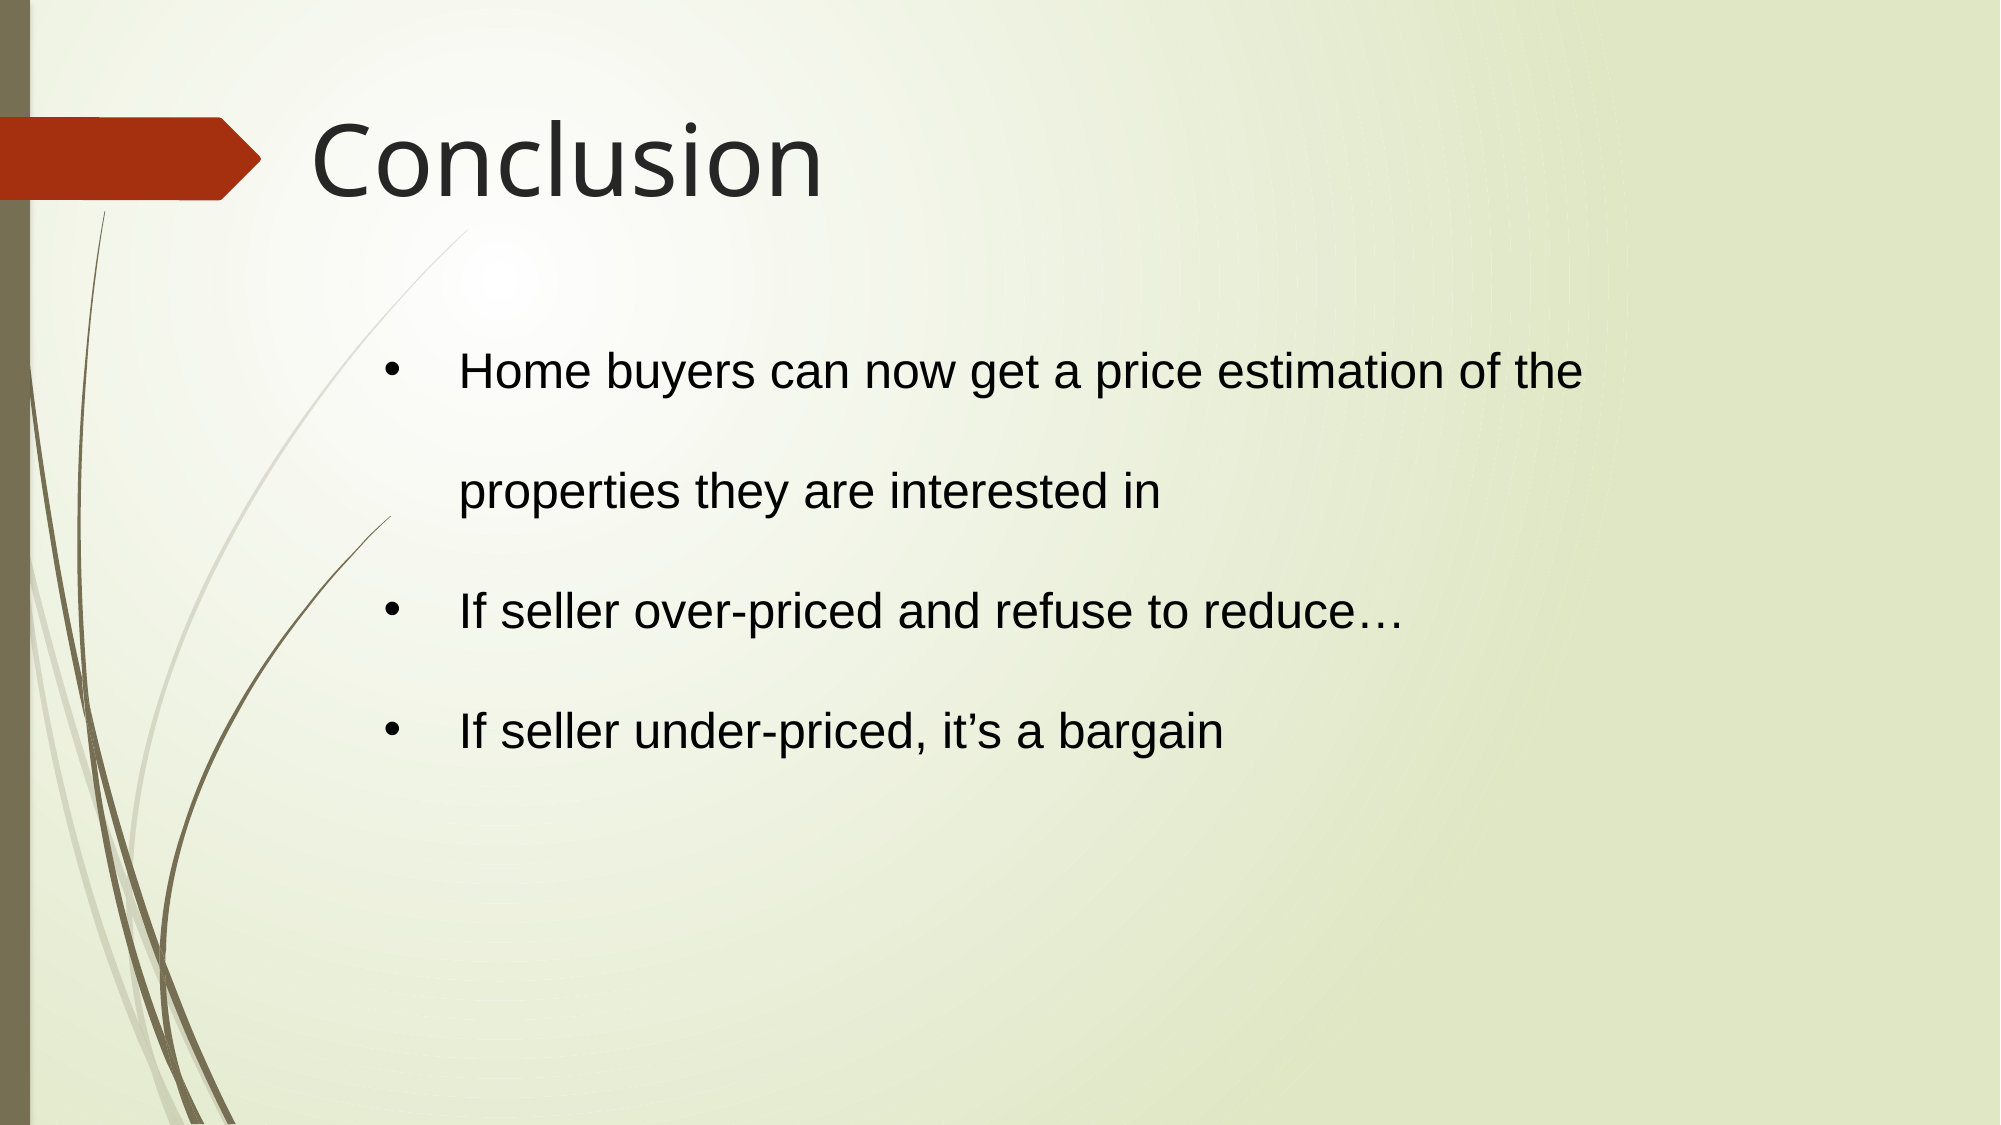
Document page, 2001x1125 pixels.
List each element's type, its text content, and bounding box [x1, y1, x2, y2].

text_box Home buyers can now get a price estimation of the properties they are interested in If seller over-priced and refuse to reduce… If seller under-priced, it’s a bargain [369, 270, 1631, 976]
title Conclusion [294, 89, 1706, 218]
